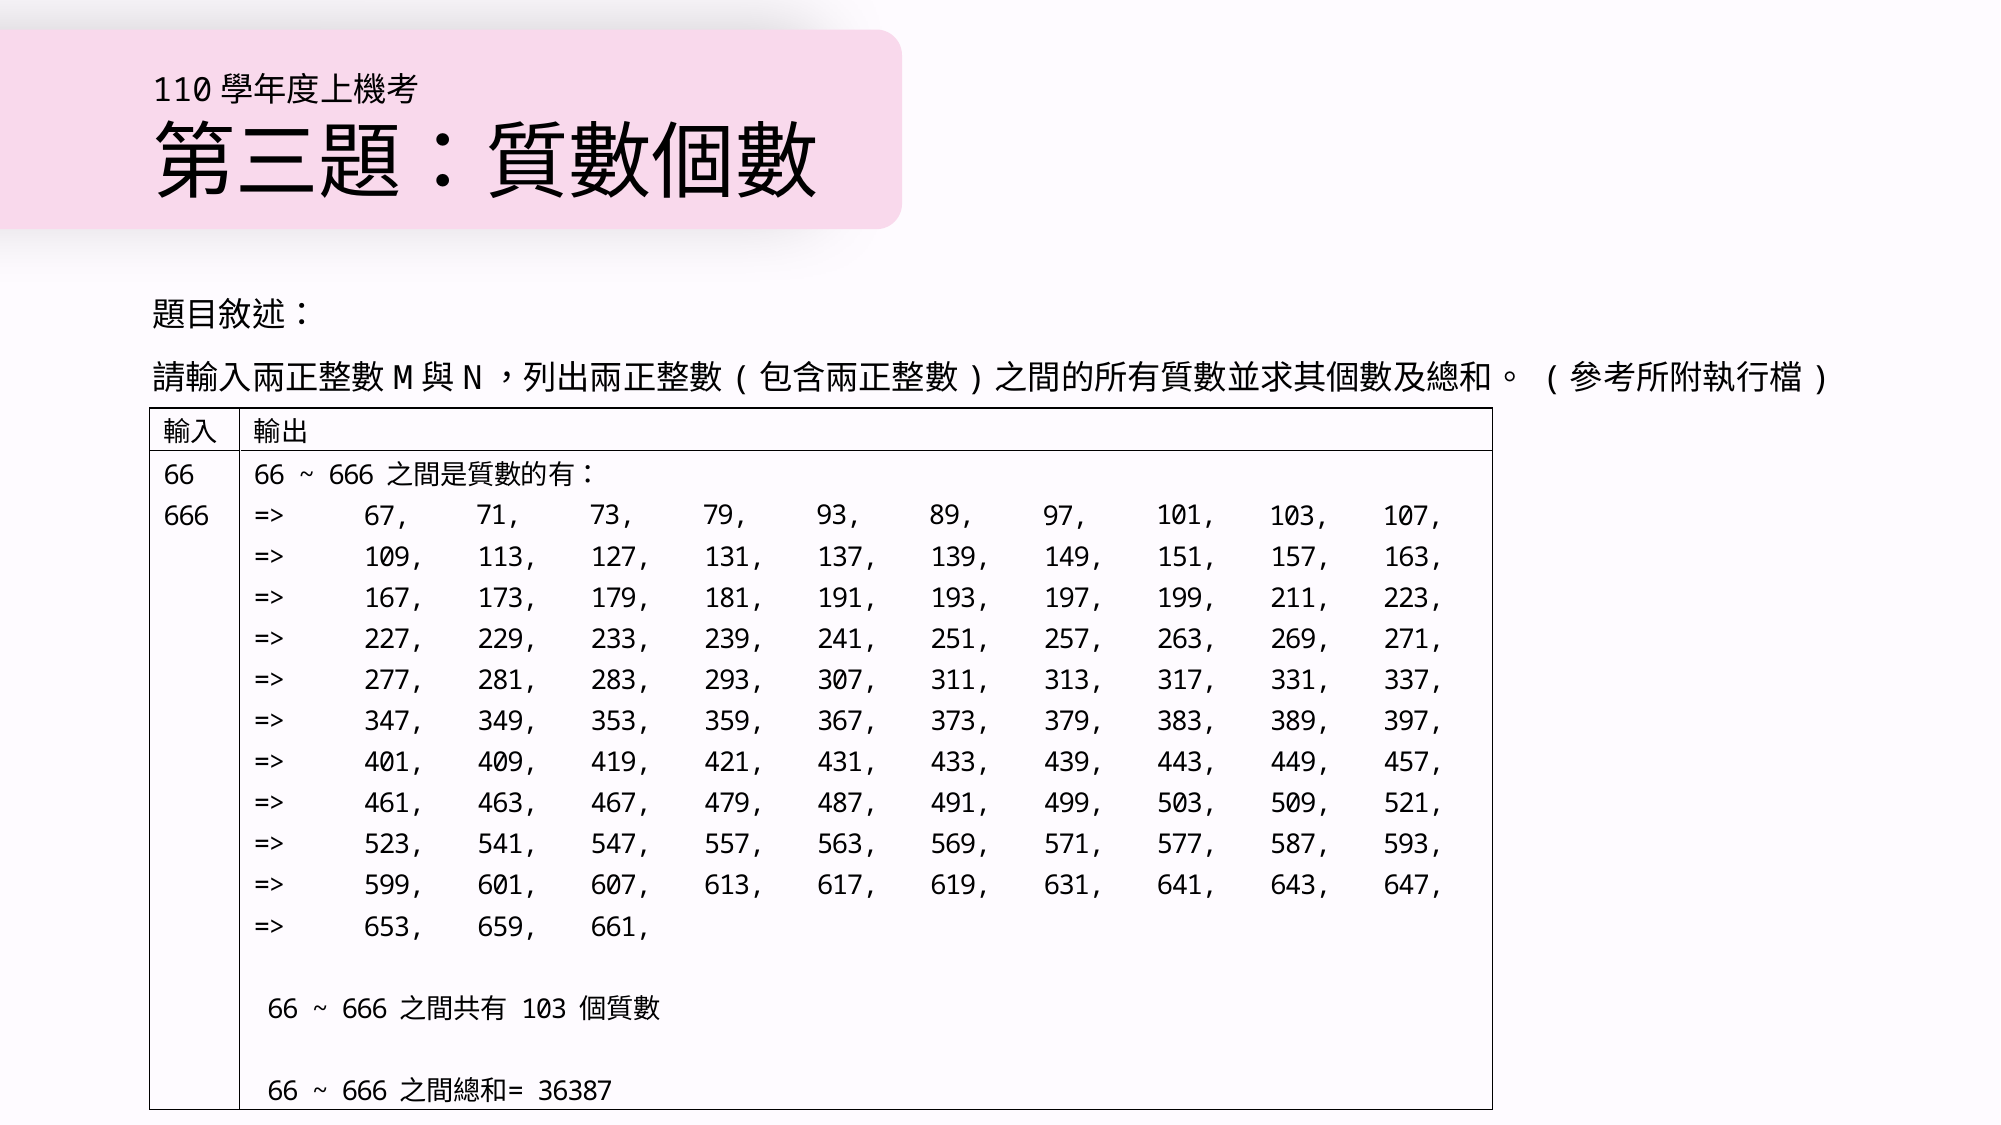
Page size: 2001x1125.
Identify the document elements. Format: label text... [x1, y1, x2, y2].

text_box [0, 28, 904, 231]
title 110學年度上機考 第三題：質數個數 [137, 59, 1863, 217]
list 題目敘述： 請輸入兩正整數M與N，列出兩正整數(包含兩正整數)之間的所有質數並求其個數及總和。 (參考所附執行檔) [137, 284, 1973, 1014]
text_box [149, 407, 1494, 1125]
